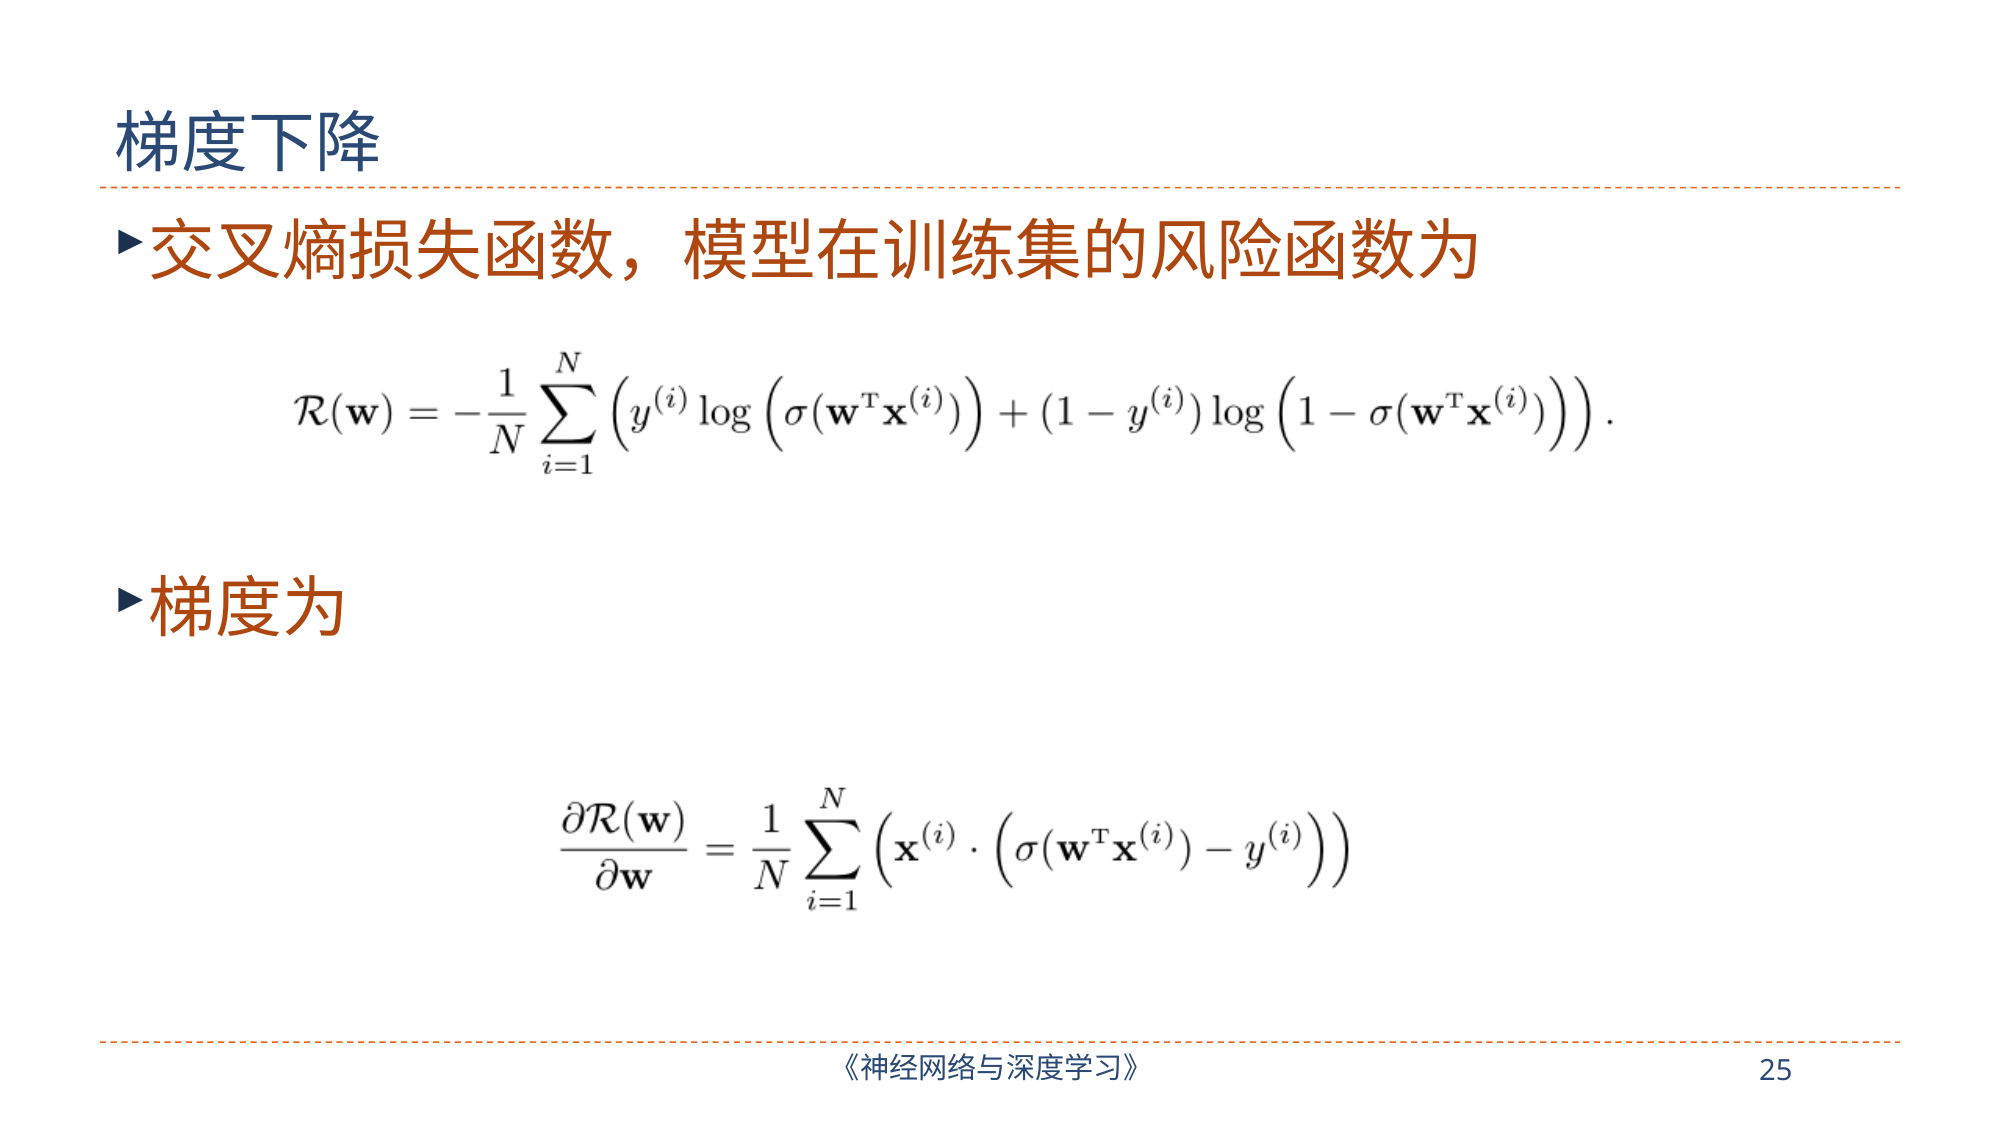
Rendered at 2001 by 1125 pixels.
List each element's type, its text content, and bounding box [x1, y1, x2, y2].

title 梯度下降 [99, 24, 1900, 188]
list 交叉熵损失函数，模型在训练集的风险函数为 梯度为 [99, 200, 1900, 1010]
picture [285, 345, 1649, 482]
picture [537, 777, 1398, 924]
